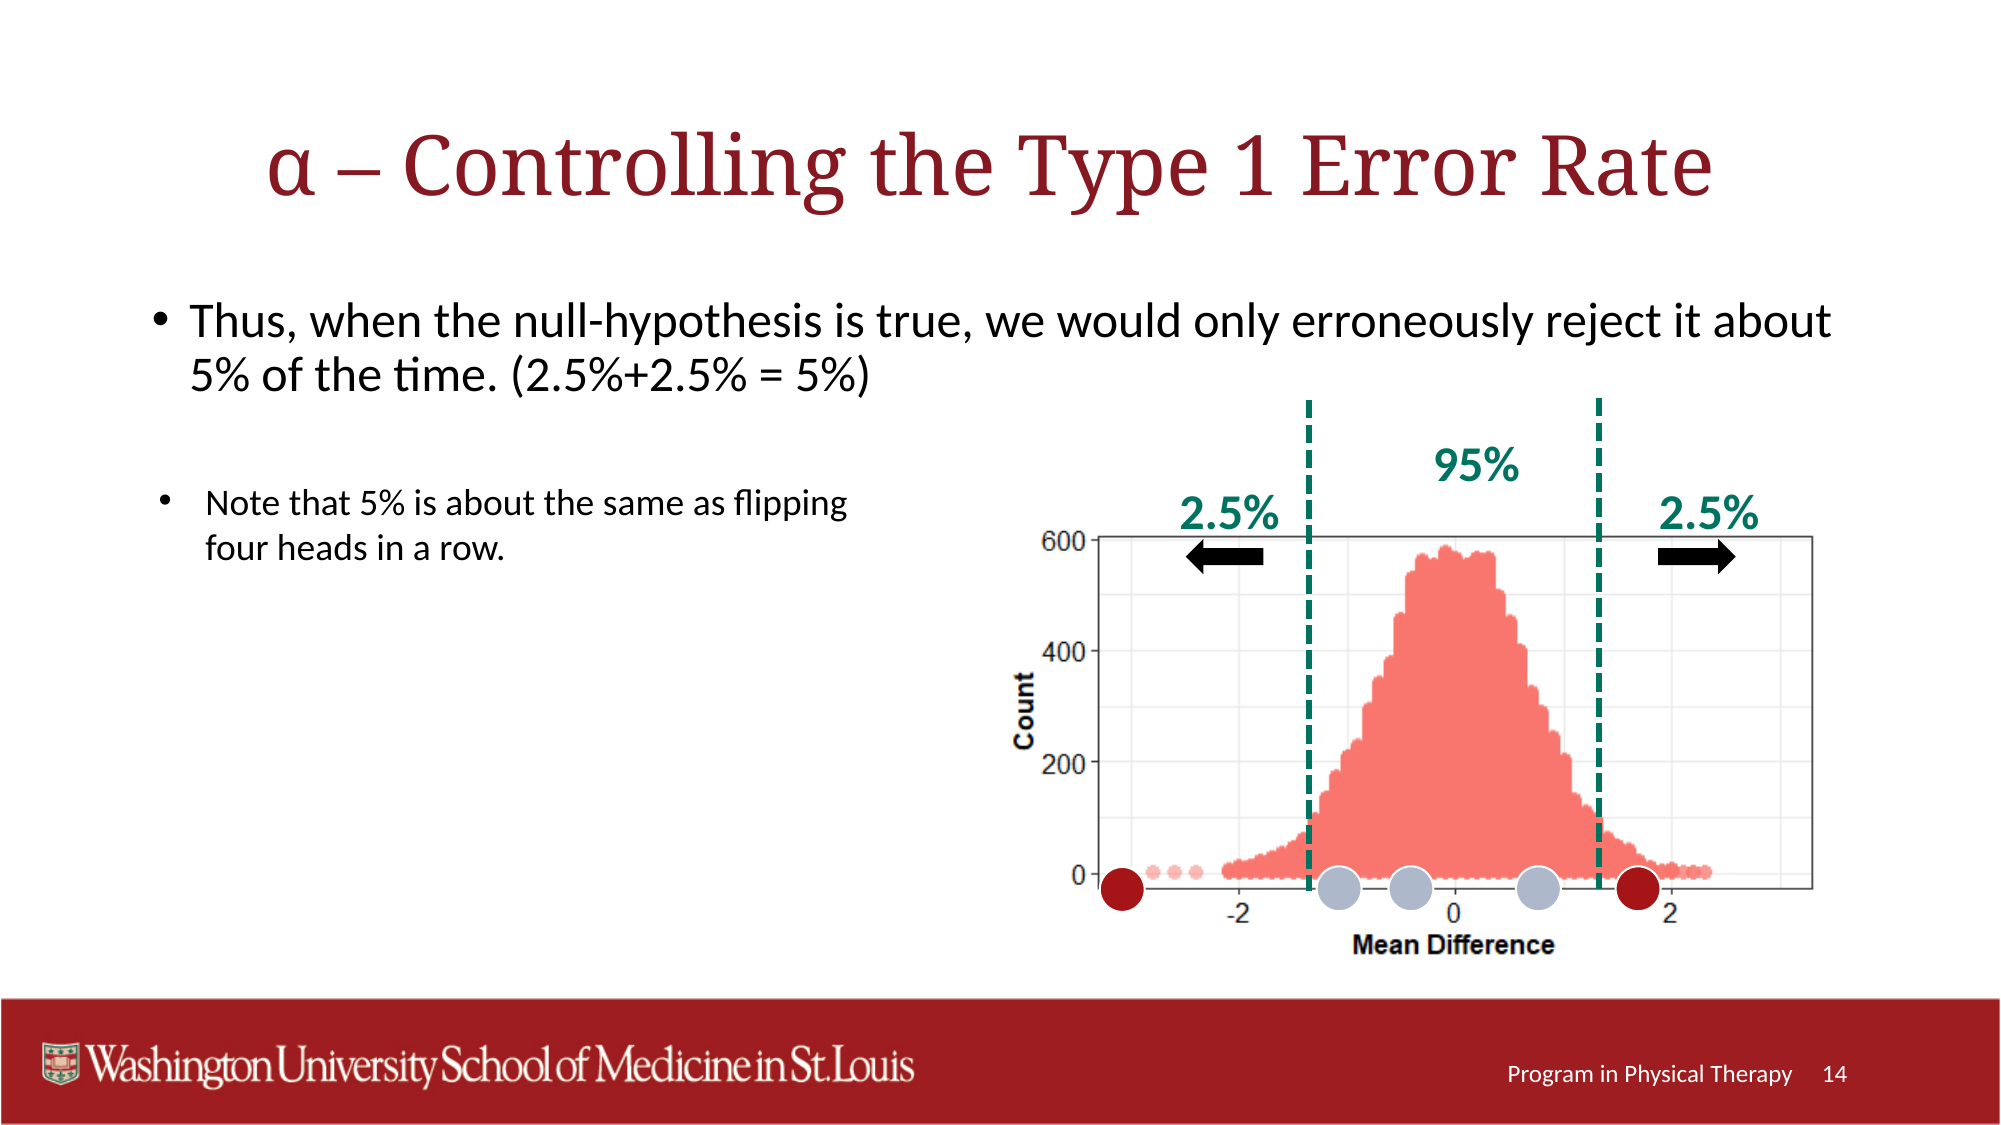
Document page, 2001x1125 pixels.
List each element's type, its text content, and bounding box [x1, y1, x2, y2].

text_box Note that 5% is about the same as flipping four heads in a row. [143, 470, 903, 575]
picture [0, 0, 2001, 1125]
slide_number 14 [1412, 1042, 1863, 1103]
text_box 2.5% [1642, 471, 1776, 528]
title α – Controlling the Type 1 Error Rate [250, 59, 1749, 278]
text_box 2.5% [1163, 471, 1296, 528]
text_box 95% [1409, 423, 1543, 499]
text_box Thus, when the null-hypothesis is true, we would only erroneously reject it about 5% of the time. (2.5%+2.5% = 5%) [137, 286, 1863, 430]
